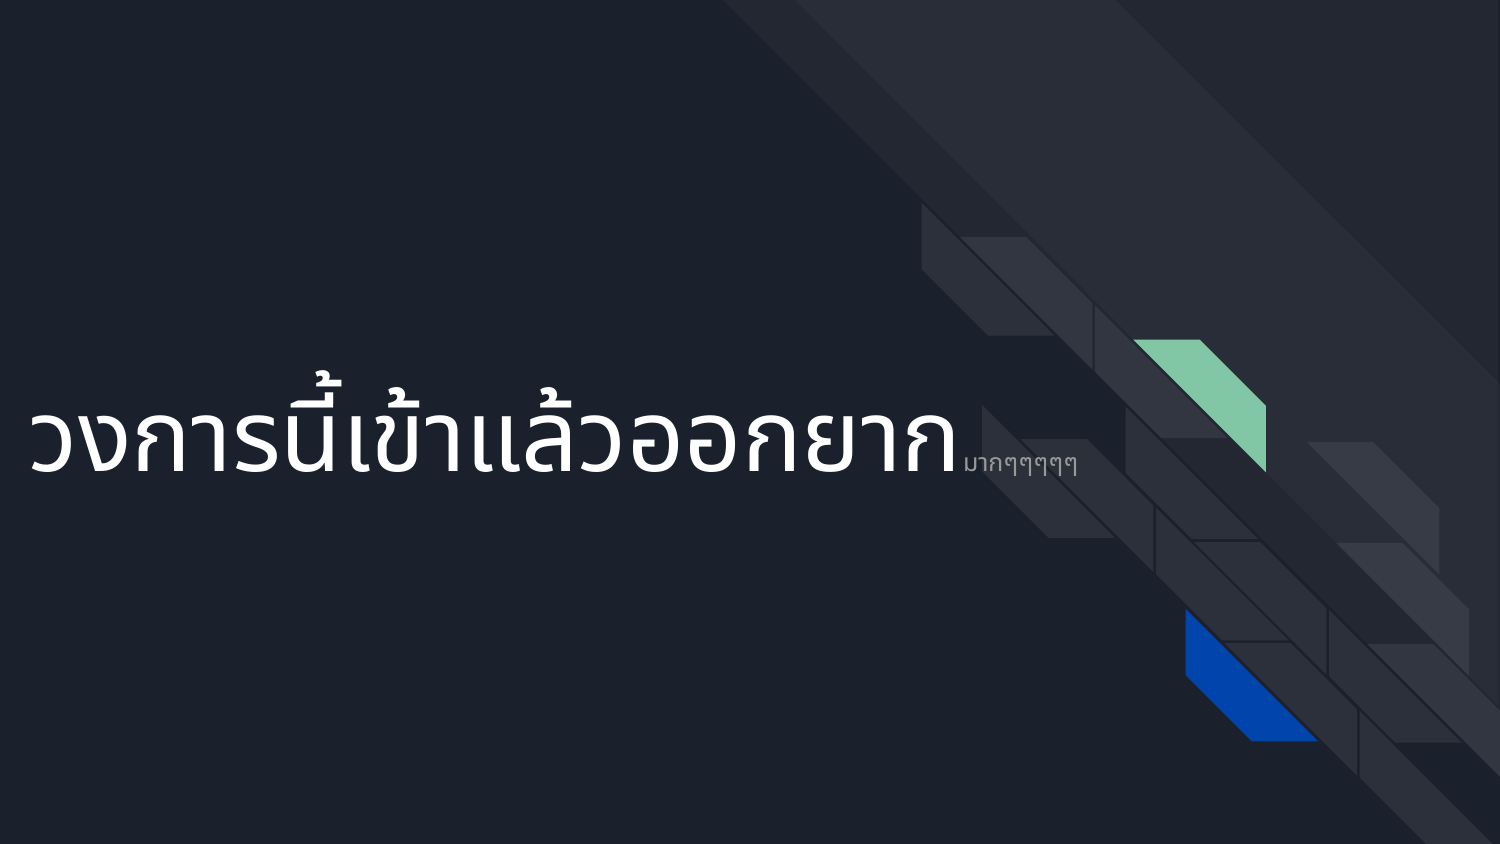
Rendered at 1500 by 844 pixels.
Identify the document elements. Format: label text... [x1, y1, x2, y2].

title วงการนี้เข้าแล้วออกยากมากๆๆๆๆๆ [14, 142, 1181, 720]
